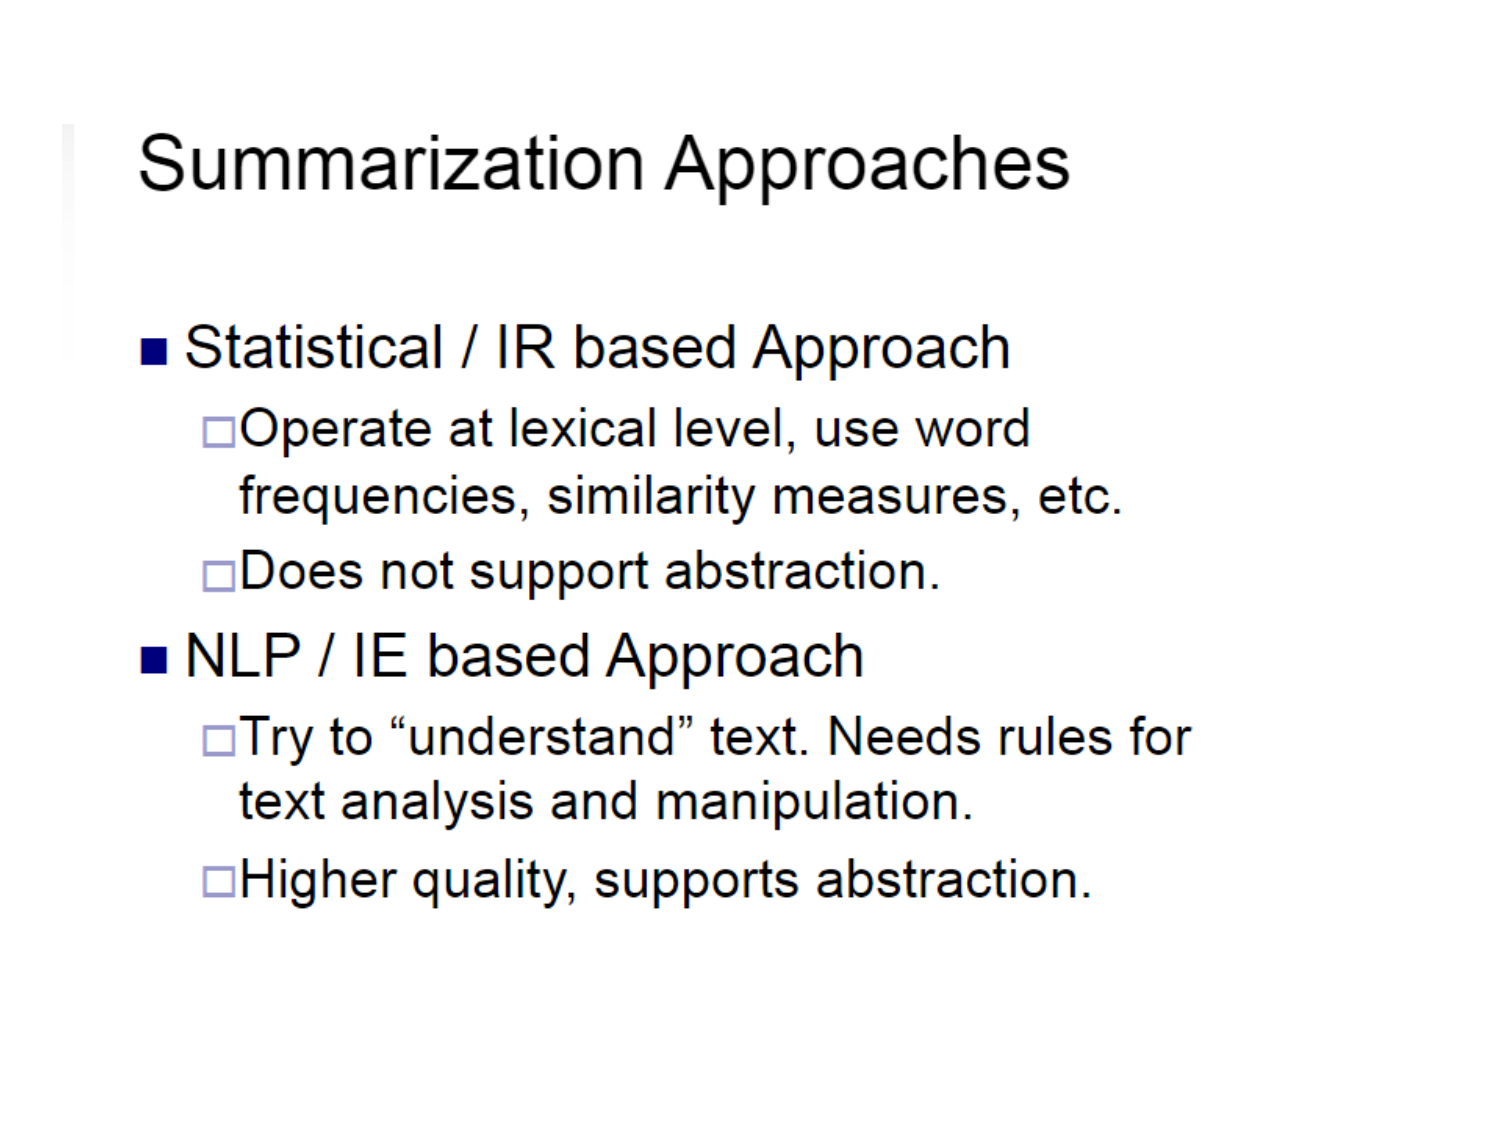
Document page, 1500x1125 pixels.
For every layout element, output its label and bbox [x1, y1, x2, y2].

picture [62, 124, 1257, 929]
